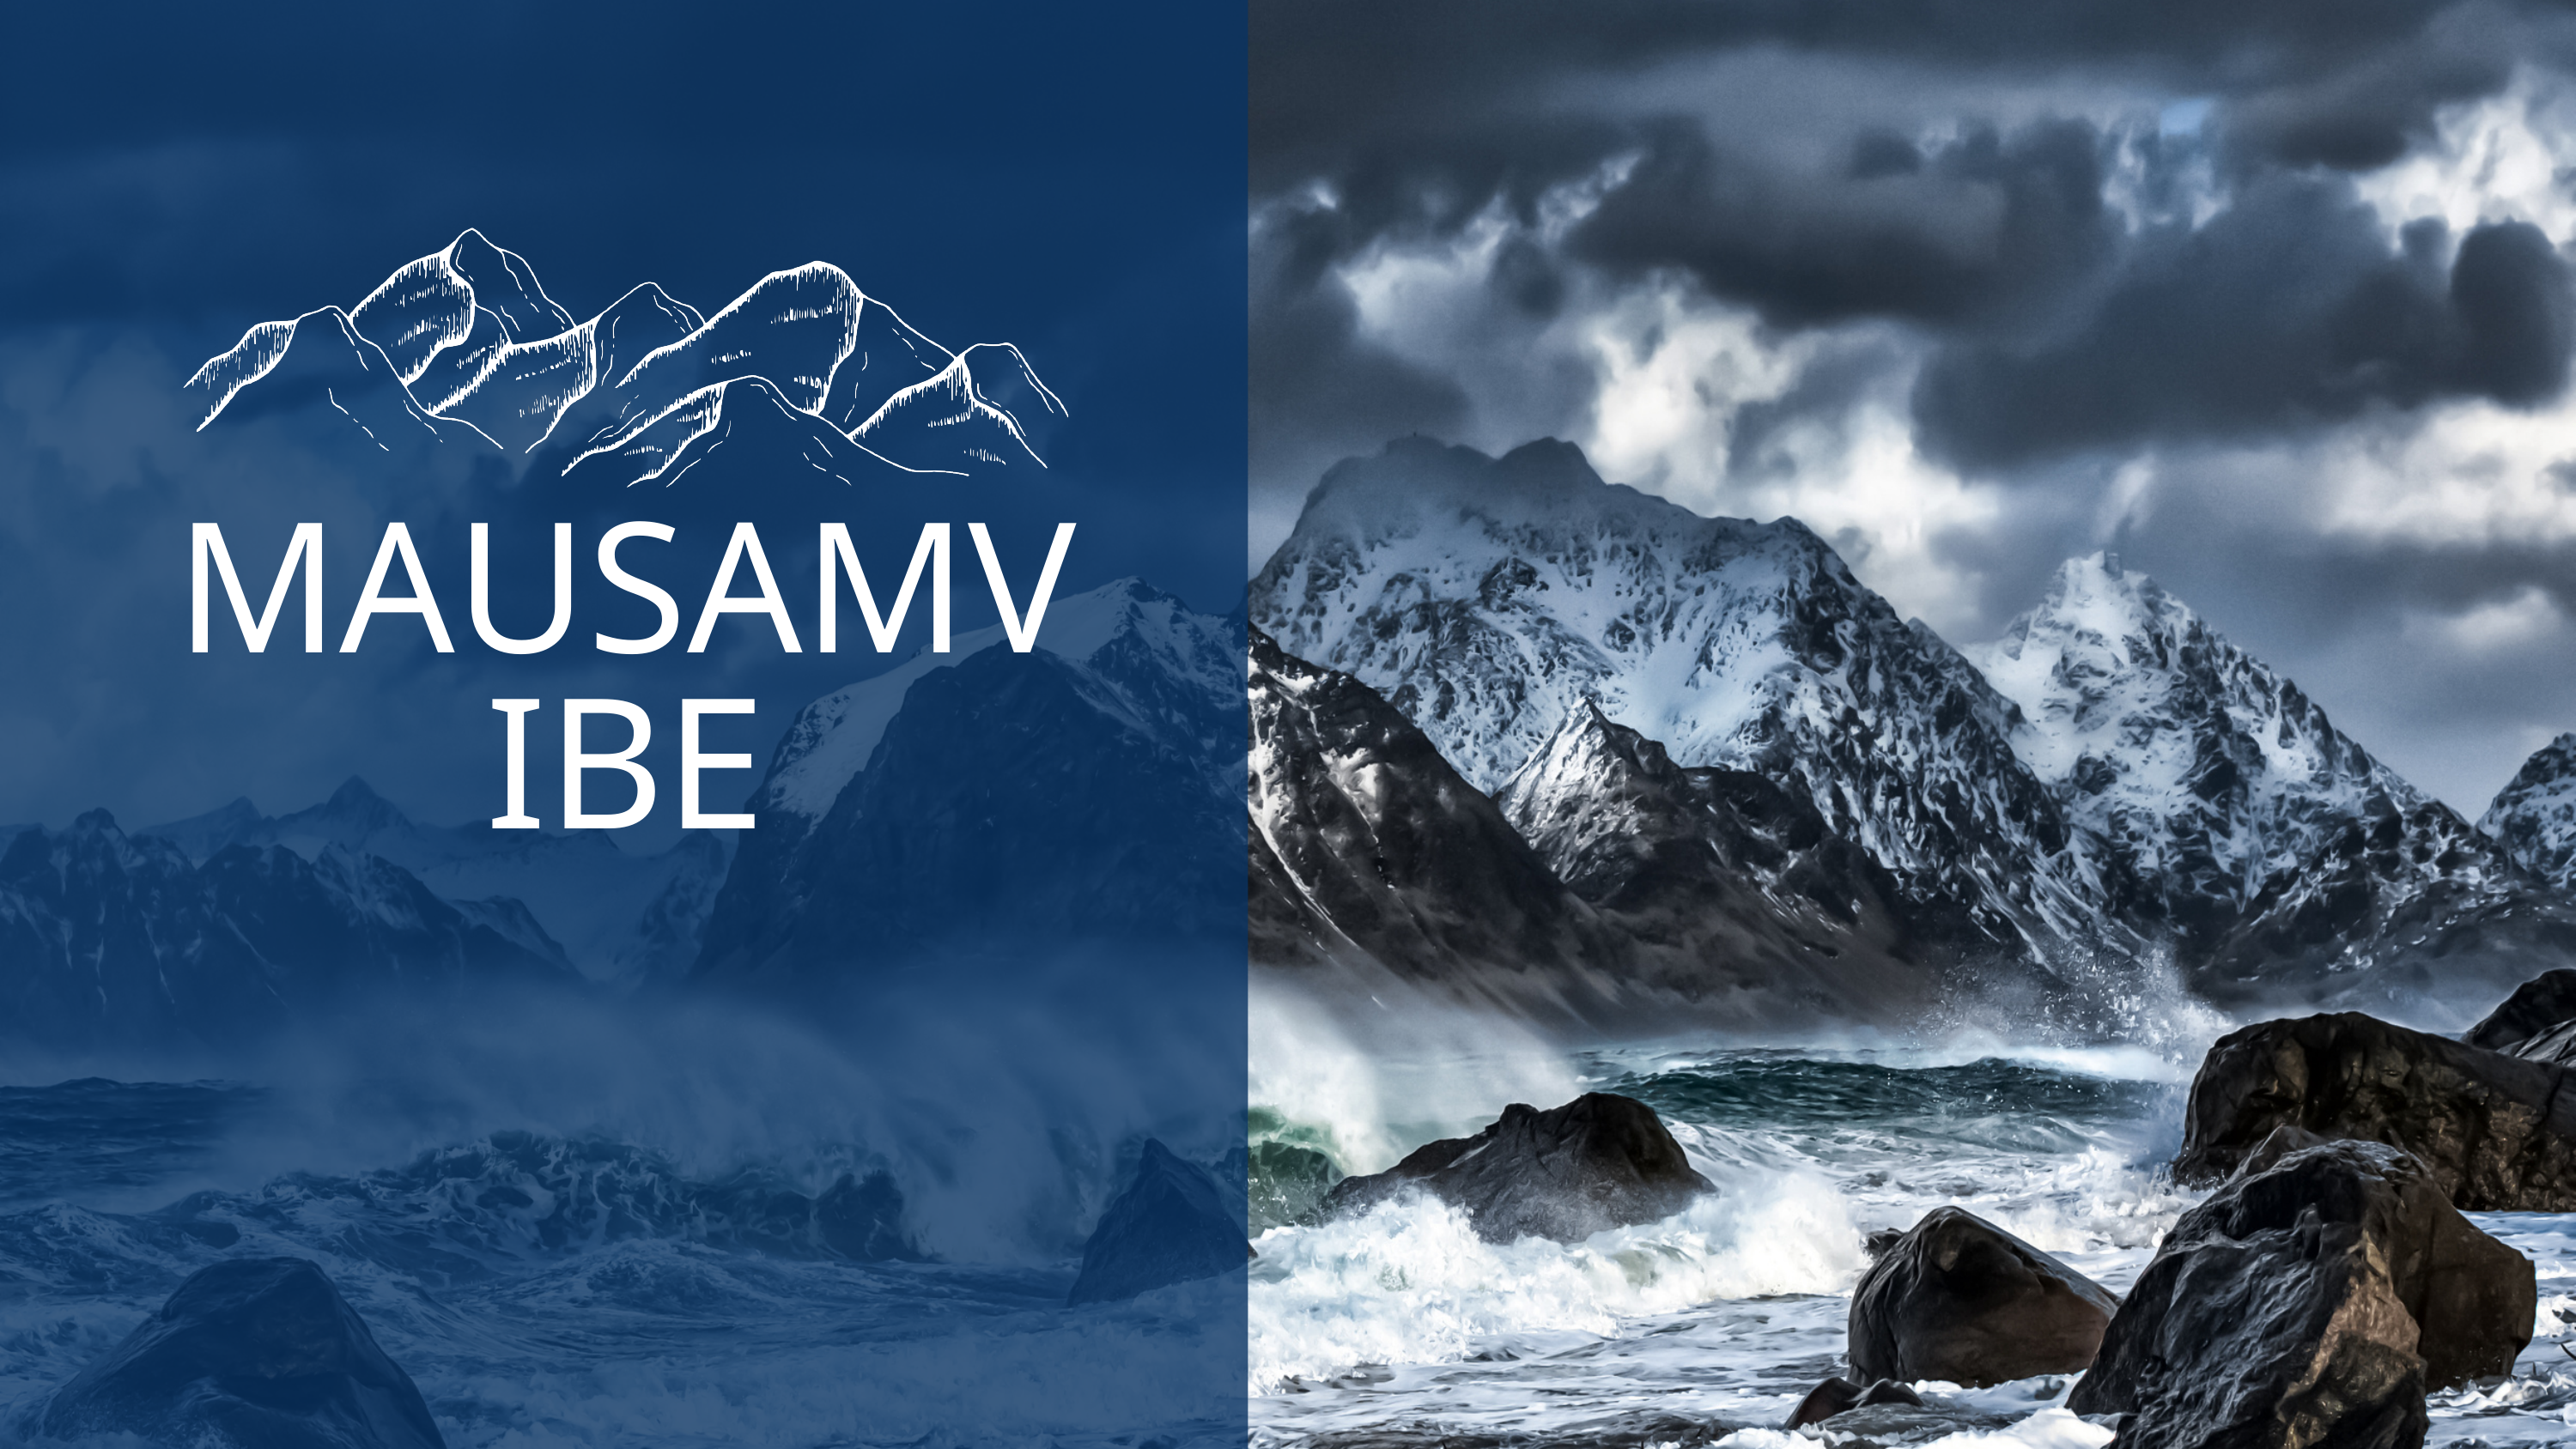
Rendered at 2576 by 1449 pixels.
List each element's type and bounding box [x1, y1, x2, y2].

text_box [1251, 0, 2576, 1449]
text_box [0, 0, 1249, 1449]
